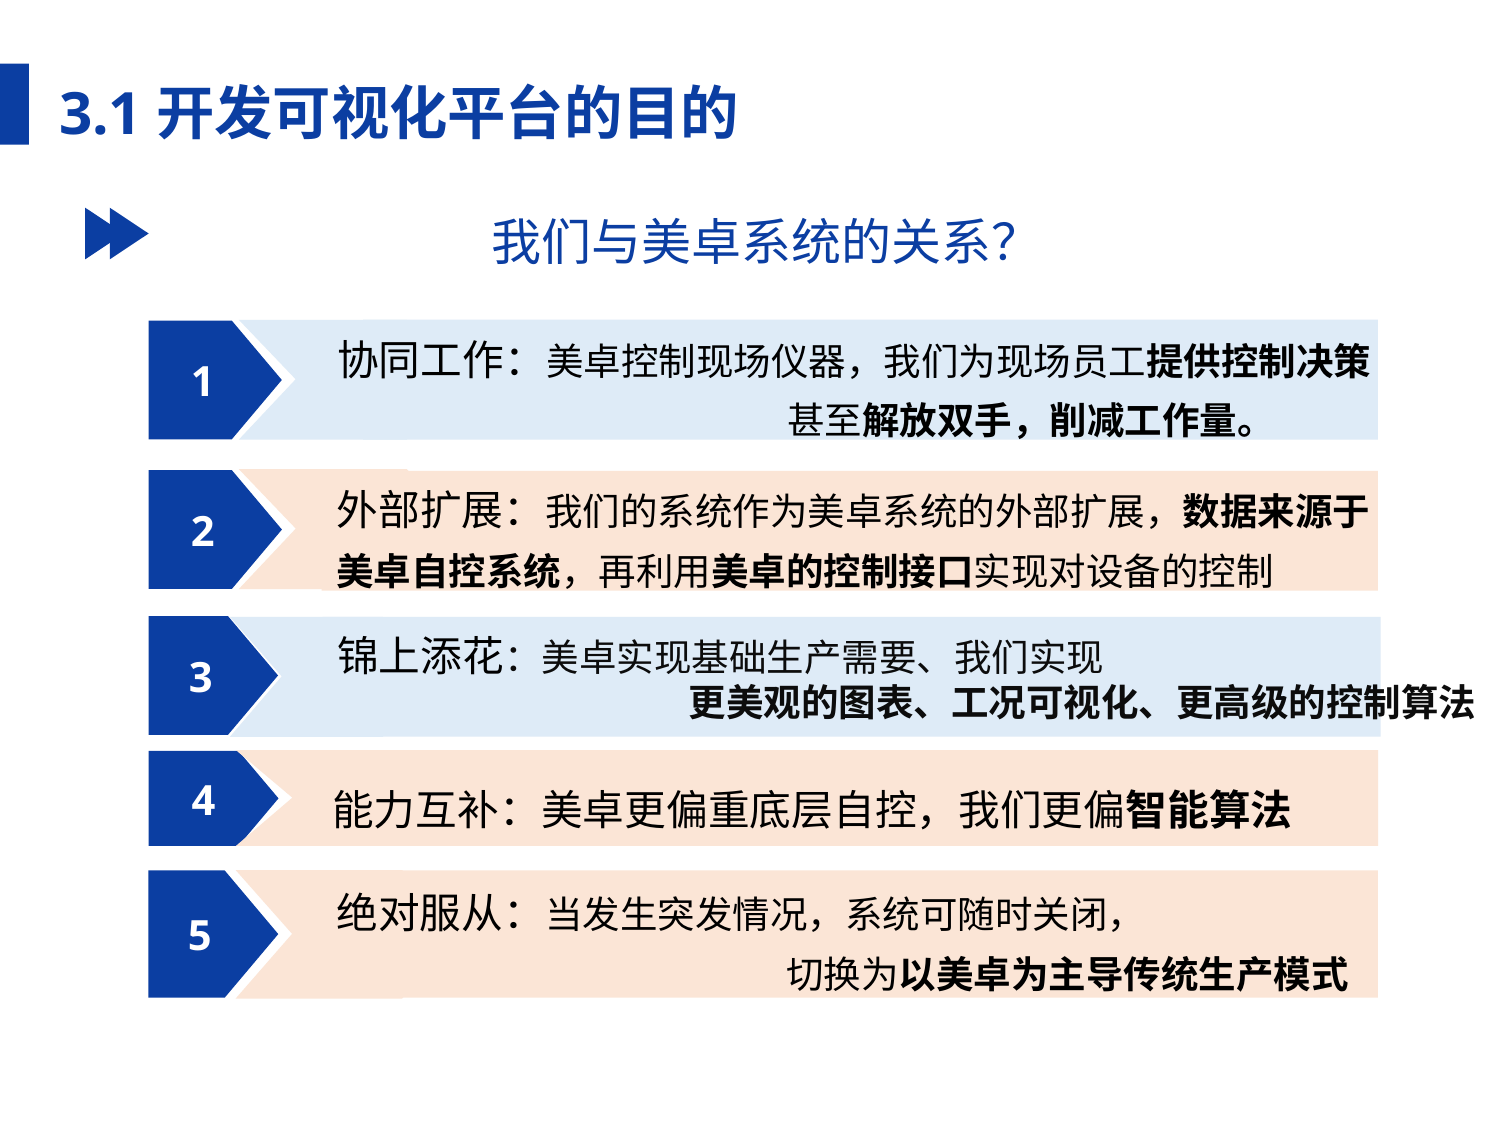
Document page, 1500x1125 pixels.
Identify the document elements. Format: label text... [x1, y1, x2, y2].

text_box 绝对服从：当发生突发情况，系统可随时关闭， 切换为以美卓为主导传统生产模式 [321, 870, 1378, 998]
text_box 协同工作：美卓控制现场仪器，我们为现场员工提供控制决策 甚至解放双手，削减工作量。 [322, 311, 1500, 502]
text_box 外部扩展：我们的系统作为美卓系统的外部扩展，数据来源于 美卓自控系统，再利用美卓的控制接口实现对设备的控制 [321, 470, 1378, 591]
text_box [229, 616, 322, 737]
text_box 2 [147, 469, 284, 590]
text_box [235, 870, 403, 999]
text_box 3.1开发可视化平台的目的 [44, 54, 754, 154]
text_box [238, 469, 408, 590]
text_box 5 [147, 869, 280, 999]
text_box 1 [147, 319, 284, 441]
text_box 3 [147, 615, 280, 736]
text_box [91, 201, 143, 266]
text_box [238, 319, 322, 440]
text_box 能力互补：美卓更偏重底层自控，我们更偏智能算法 [317, 761, 1465, 842]
text_box [0, 63, 29, 145]
text_box [359, 750, 1379, 761]
text_box 我们与美卓系统的关系？ [135, 190, 1398, 278]
text_box [359, 842, 1379, 846]
text_box 锦上添花：美卓实现基础生产需要、我们实现 更美观的图表、工况可视化、更高级的控制算法 [322, 616, 1381, 737]
text_box [235, 750, 359, 846]
text_box 4 [147, 749, 280, 847]
